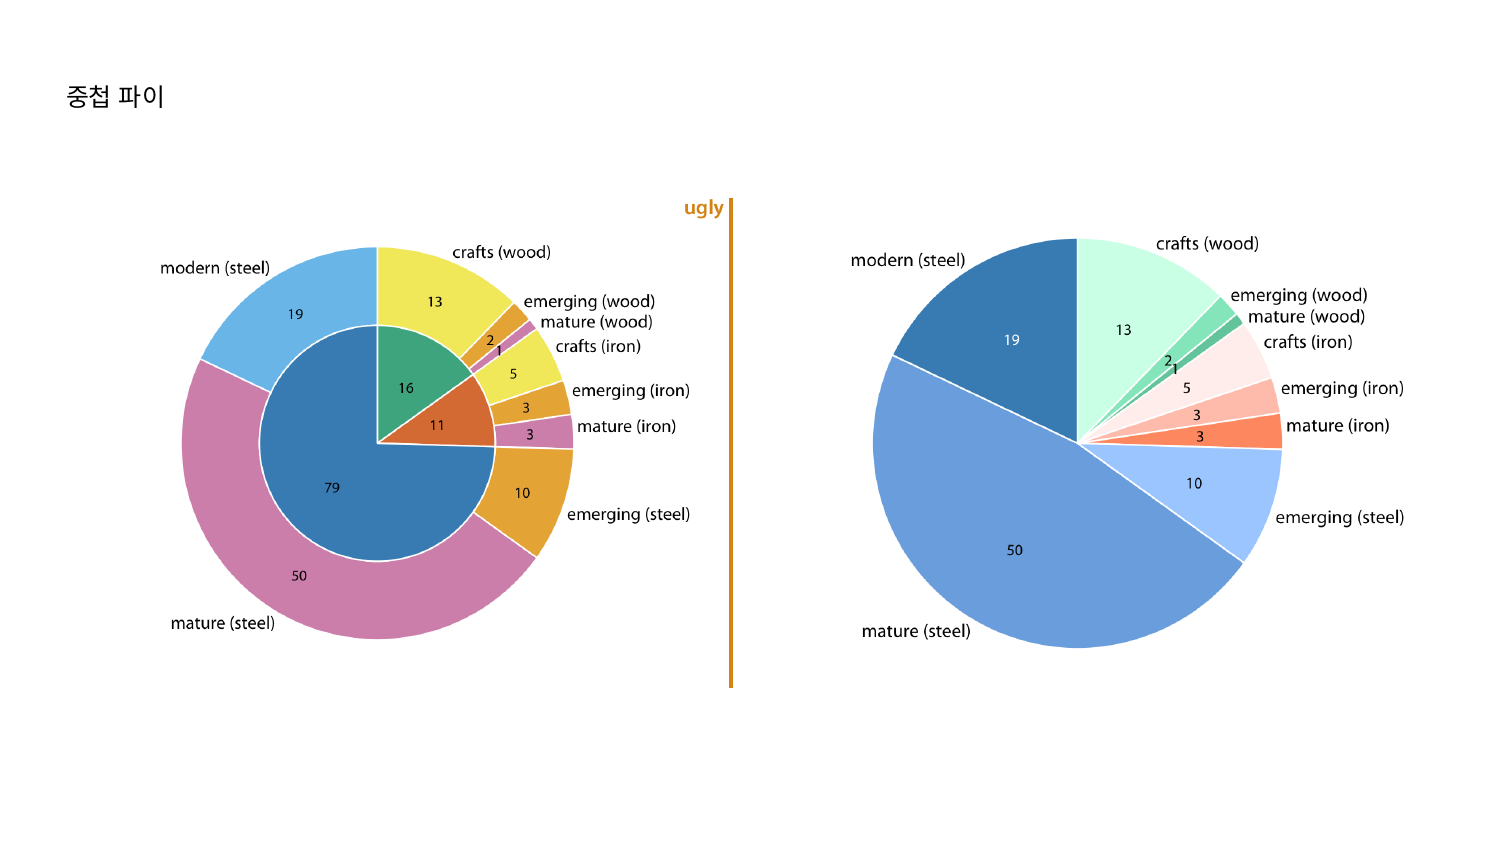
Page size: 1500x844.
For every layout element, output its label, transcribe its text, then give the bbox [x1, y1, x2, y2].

picture [767, 187, 1450, 700]
picture [80, 198, 733, 688]
title 중첩 파이 [51, 51, 1449, 106]
